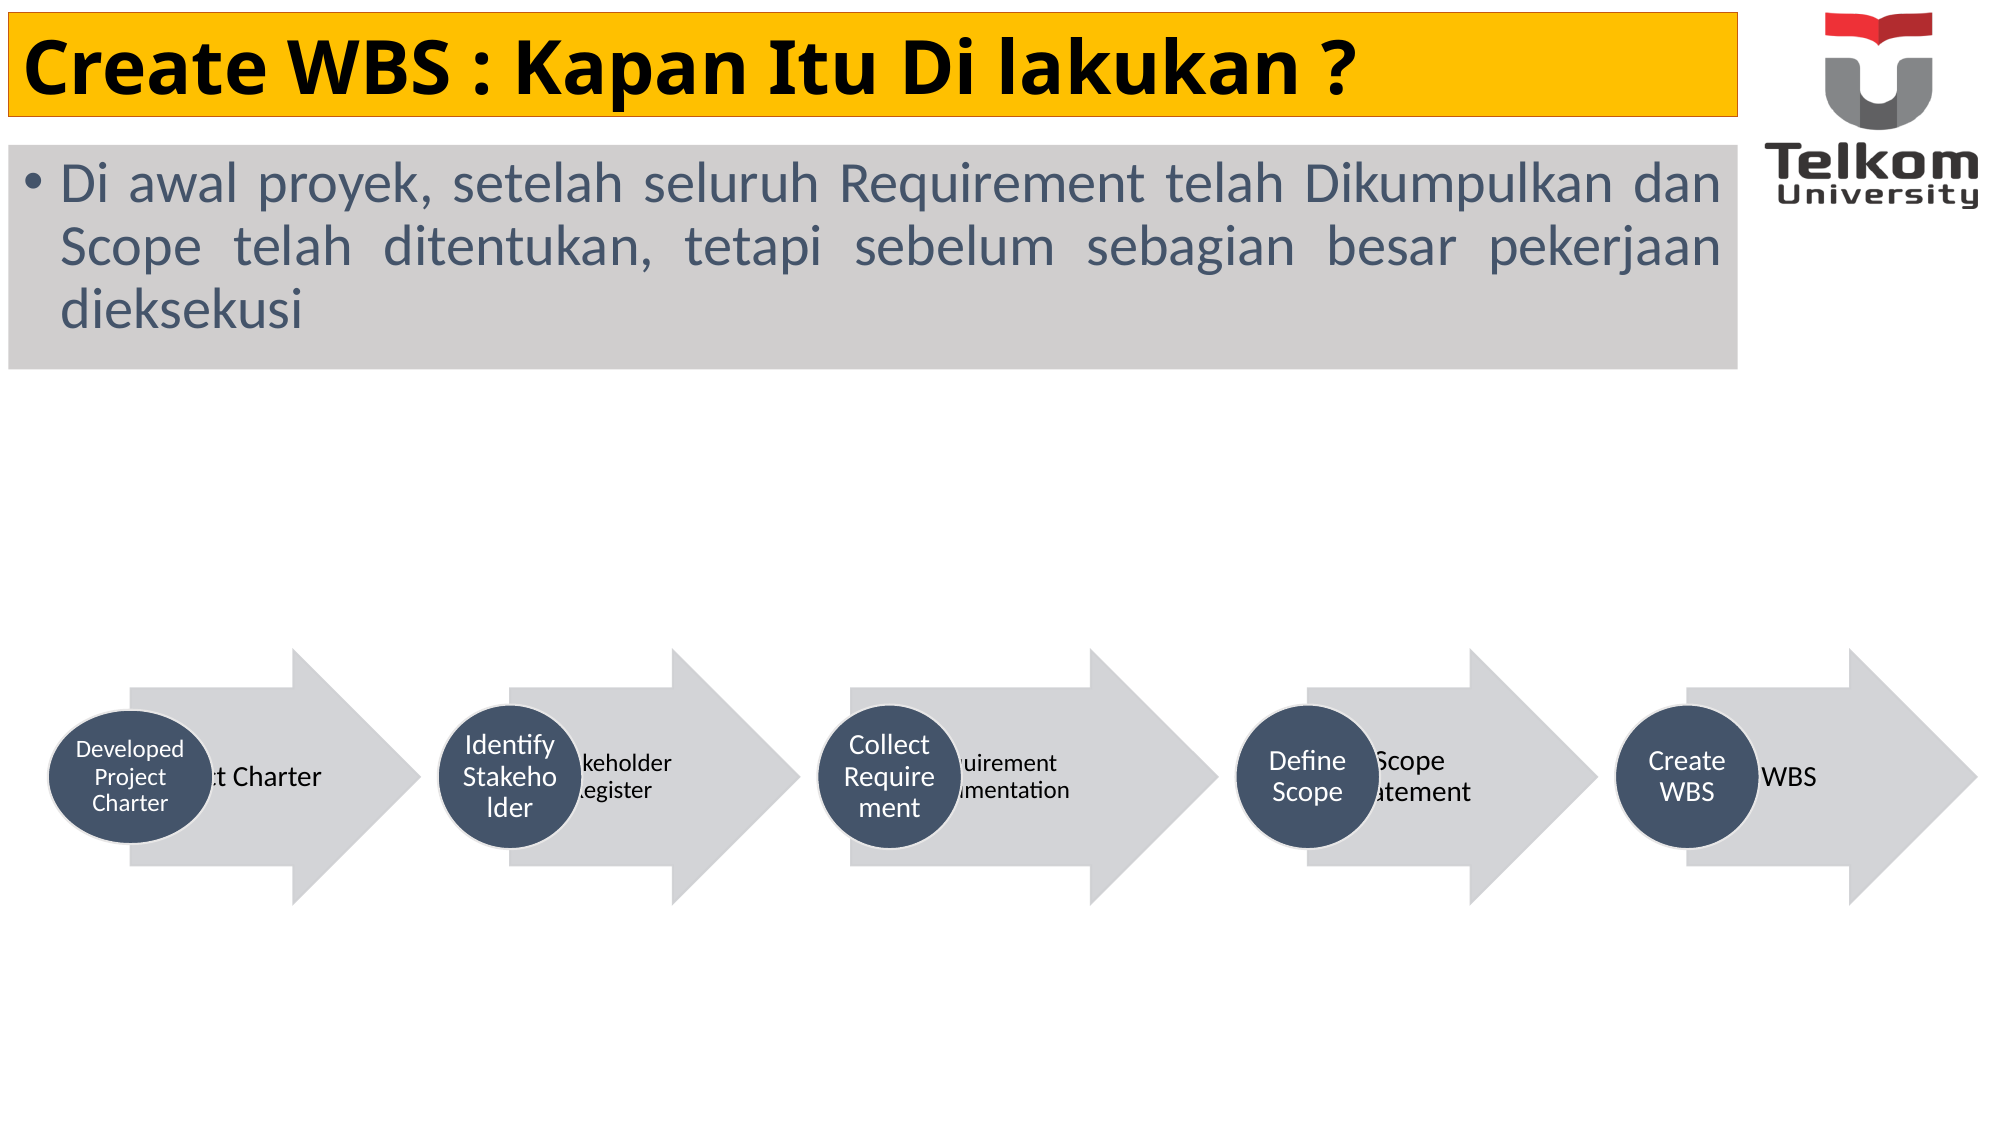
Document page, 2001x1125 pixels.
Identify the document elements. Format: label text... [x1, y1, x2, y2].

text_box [46, 454, 1978, 1100]
list Di awal proyek, setelah seluruh Requirement telah Dikumpulkan dan Scope telah ditentukan, tetapi sebelum sebagian besar pekerjaan dieksekusi [8, 144, 1738, 370]
text_box Create WBS : Kapan Itu Di lakukan ? [8, 12, 1738, 117]
picture [1764, 12, 1978, 209]
